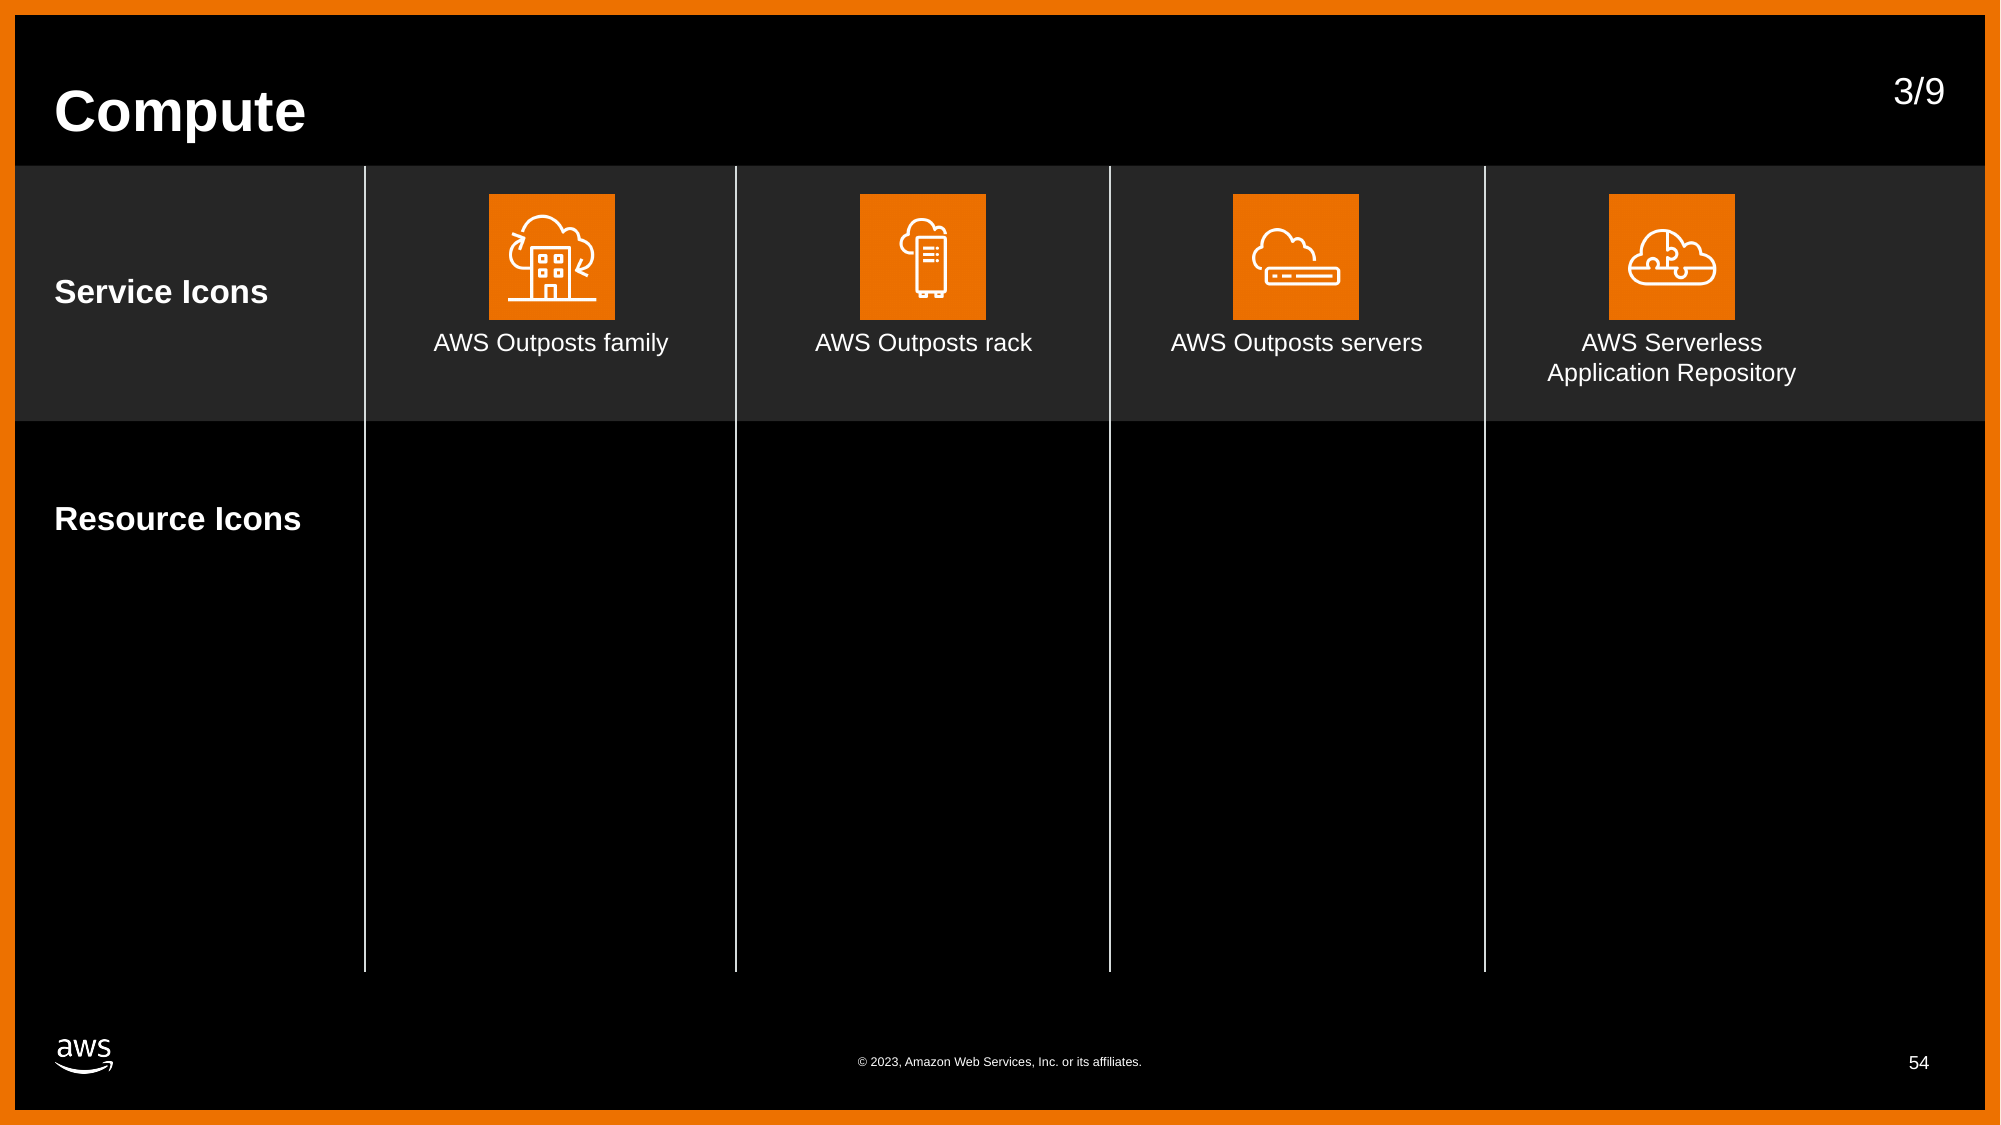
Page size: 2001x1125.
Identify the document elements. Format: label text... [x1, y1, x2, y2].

text_box AWS Outposts servers [1111, 319, 1484, 364]
title Compute [39, 59, 1457, 166]
text_box AWS Serverless Application Repository [1491, 319, 1853, 394]
picture [1233, 194, 1359, 320]
picture [1609, 194, 1735, 320]
picture [55, 1039, 113, 1074]
footer © 2023, Amazon Web Services, Inc. or its affiliates. [662, 1031, 1338, 1092]
list 3/9 [1693, 59, 1961, 166]
text_box AWS Outposts family [367, 319, 735, 364]
picture [489, 194, 615, 320]
picture [860, 194, 986, 320]
text_box AWS Outposts rack [736, 319, 1109, 364]
slide_number 54 [1494, 1031, 1945, 1092]
